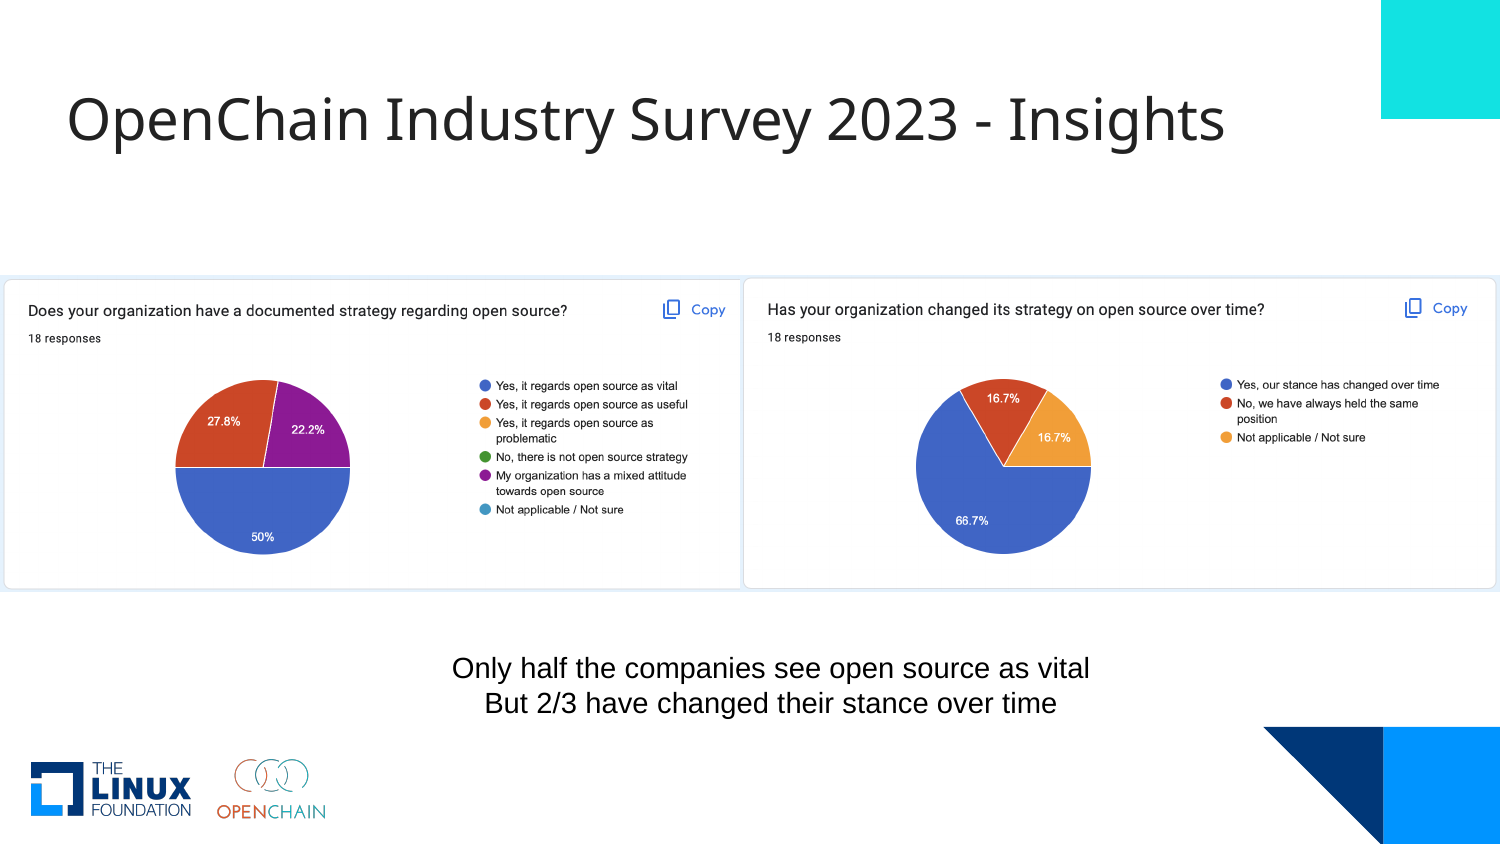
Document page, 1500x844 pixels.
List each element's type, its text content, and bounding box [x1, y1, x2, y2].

picture [31, 762, 191, 816]
text_box Only half the companies see open source as vital But 2/3 have changed their stance over time [436, 642, 1106, 727]
picture [215, 757, 327, 821]
picture [0, 274, 1500, 593]
title OpenChain Industry Survey 2023 - Insights [51, 67, 1449, 167]
